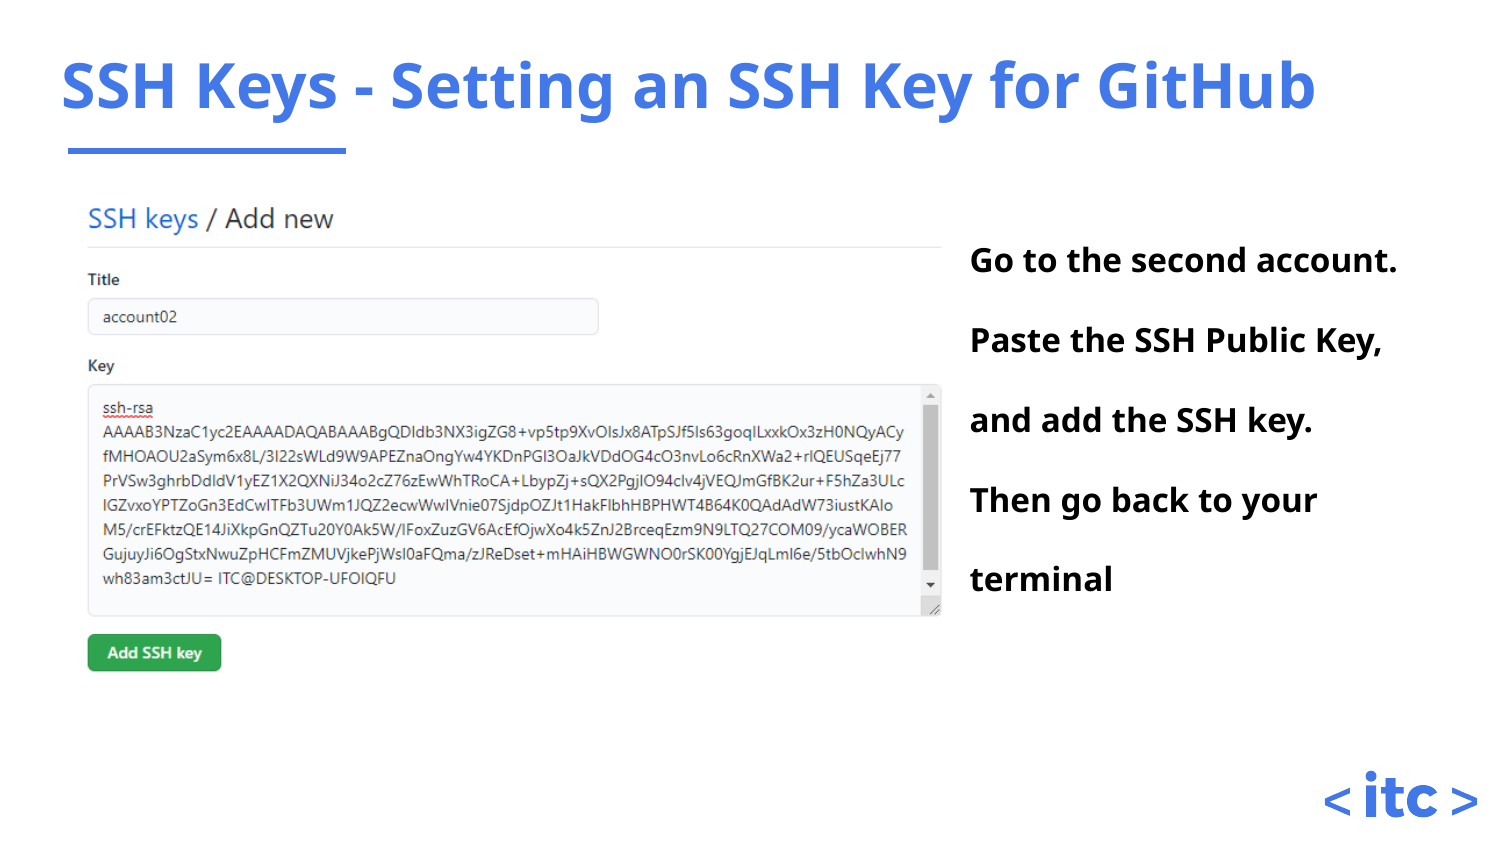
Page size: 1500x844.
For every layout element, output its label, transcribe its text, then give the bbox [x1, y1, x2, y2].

text_box Go to the second account. Paste the SSH Public Key, and add the SSH key. Then go back to your terminal [879, 184, 1464, 761]
picture [67, 184, 965, 705]
text_box SSH Keys - Setting an SSH Key for GitHub [46, 39, 1500, 136]
picture [1316, 759, 1485, 828]
